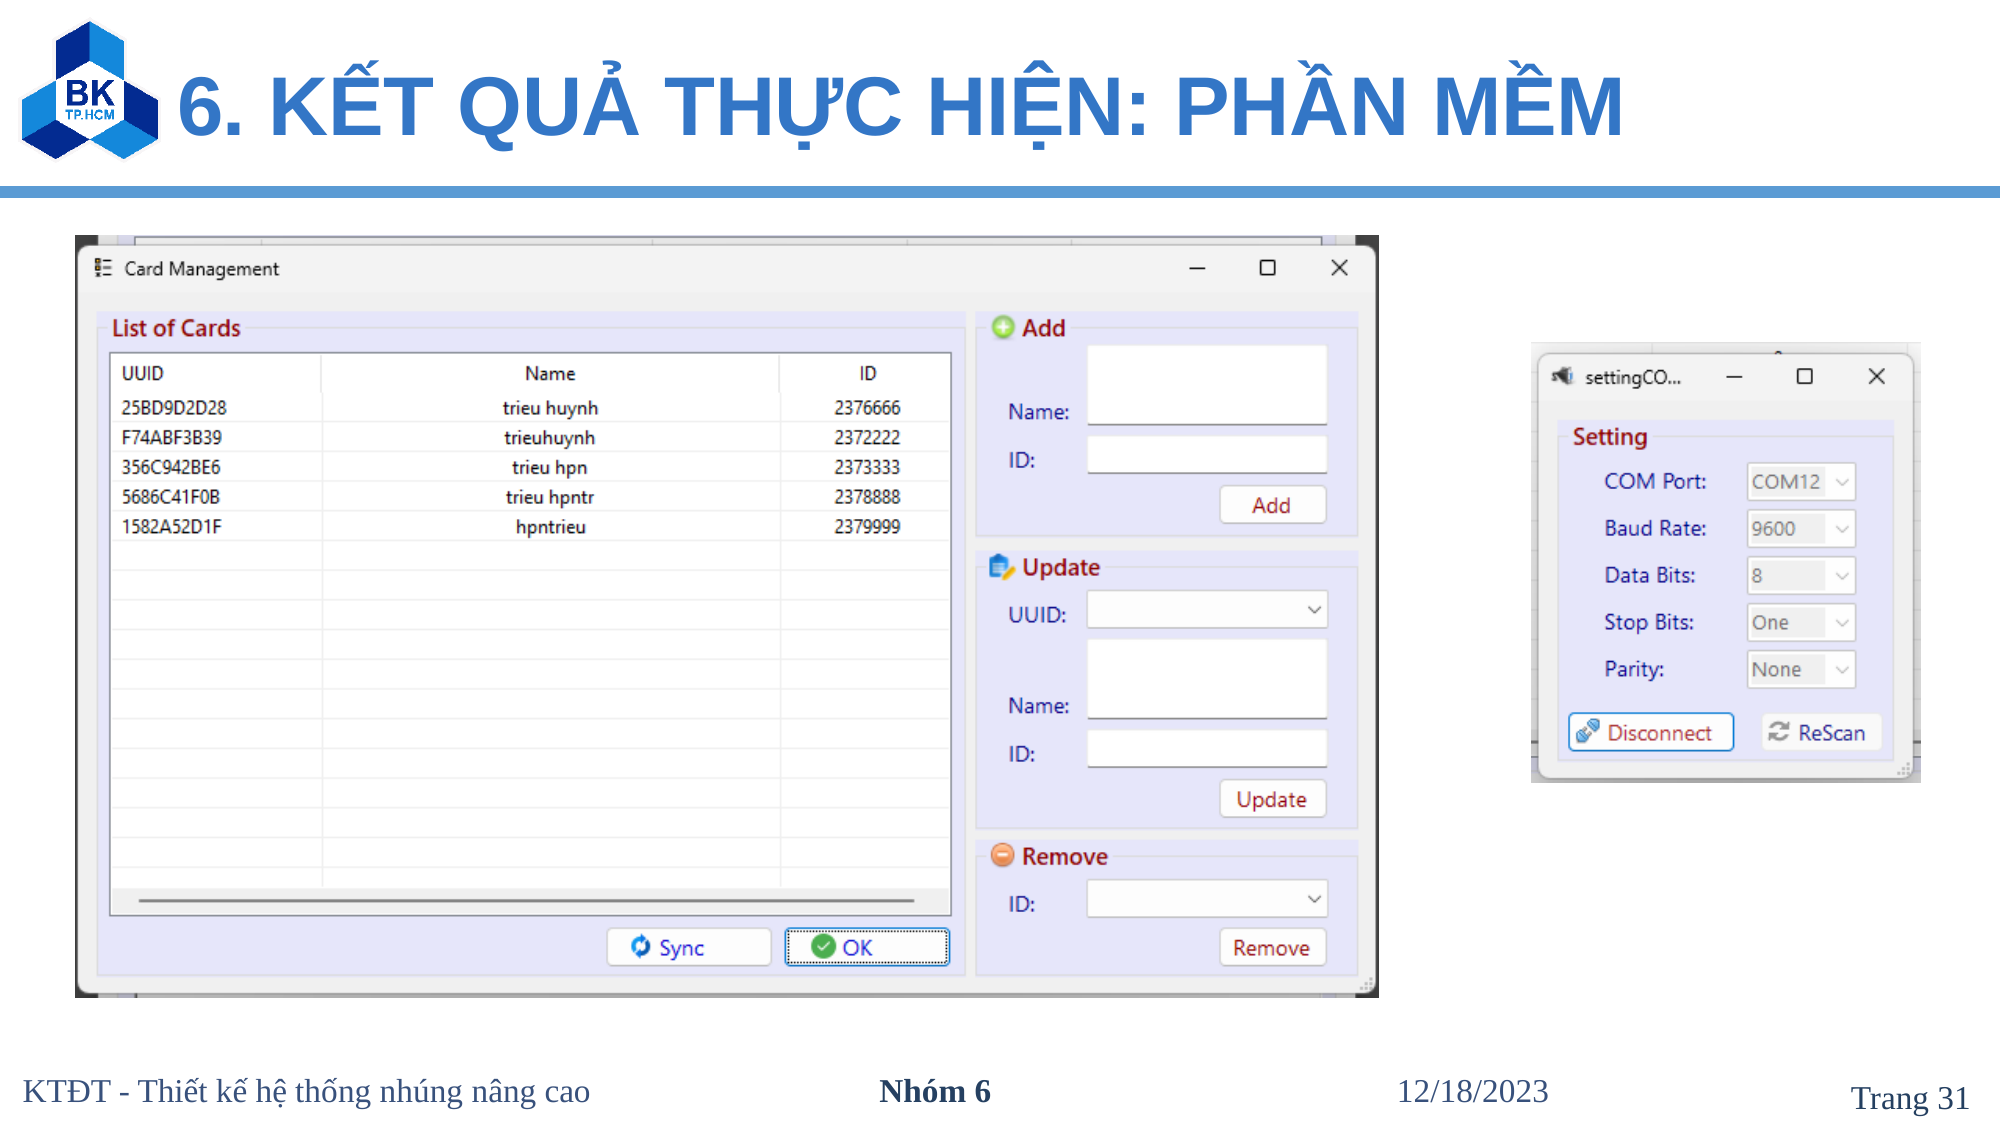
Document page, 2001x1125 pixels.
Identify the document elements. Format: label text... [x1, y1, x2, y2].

slide_number Trang 31 [1748, 1056, 1971, 1110]
picture [1531, 341, 1921, 783]
title 6. KẾT QUẢ THỰC HIỆN: PHẦN MỀM [174, 50, 2000, 240]
footer KTĐT - Thiết kế hệ thống nhúng nâng cao [22, 1069, 616, 1125]
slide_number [1396, 1069, 1578, 1110]
picture [18, 17, 161, 163]
picture [74, 234, 1379, 998]
